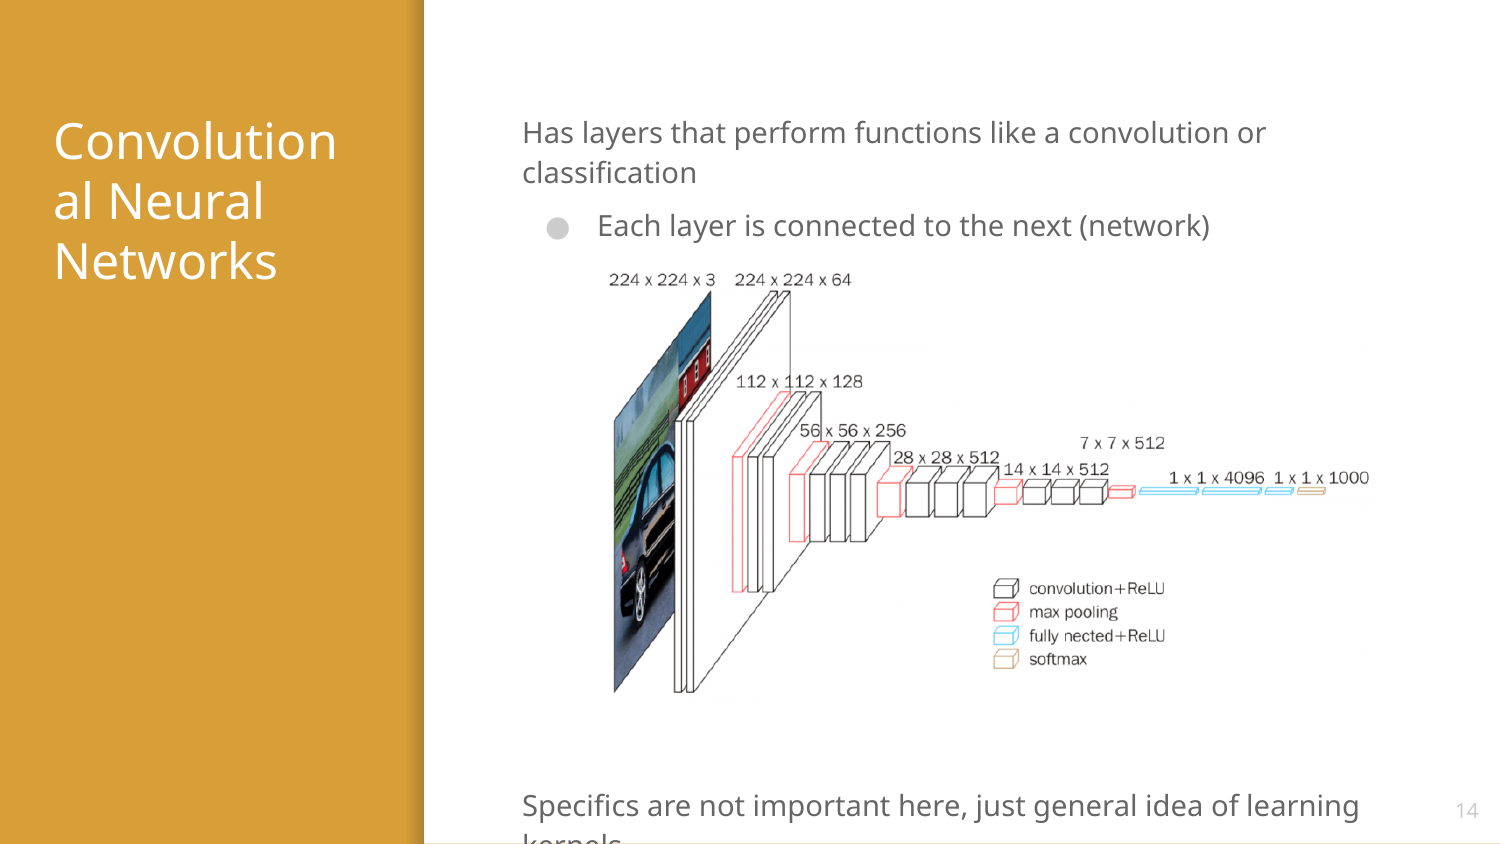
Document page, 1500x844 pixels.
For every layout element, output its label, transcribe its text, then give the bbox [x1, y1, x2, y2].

slide_number ‹#› [1403, 779, 1494, 844]
list Has layers that perform functions like a convolution or classification Each layer is connected to the next (network) Specifics are not important here, just general idea of learning kernels [506, 94, 1425, 748]
title Convolutional Neural Networks [38, 94, 375, 748]
picture [594, 261, 1382, 706]
